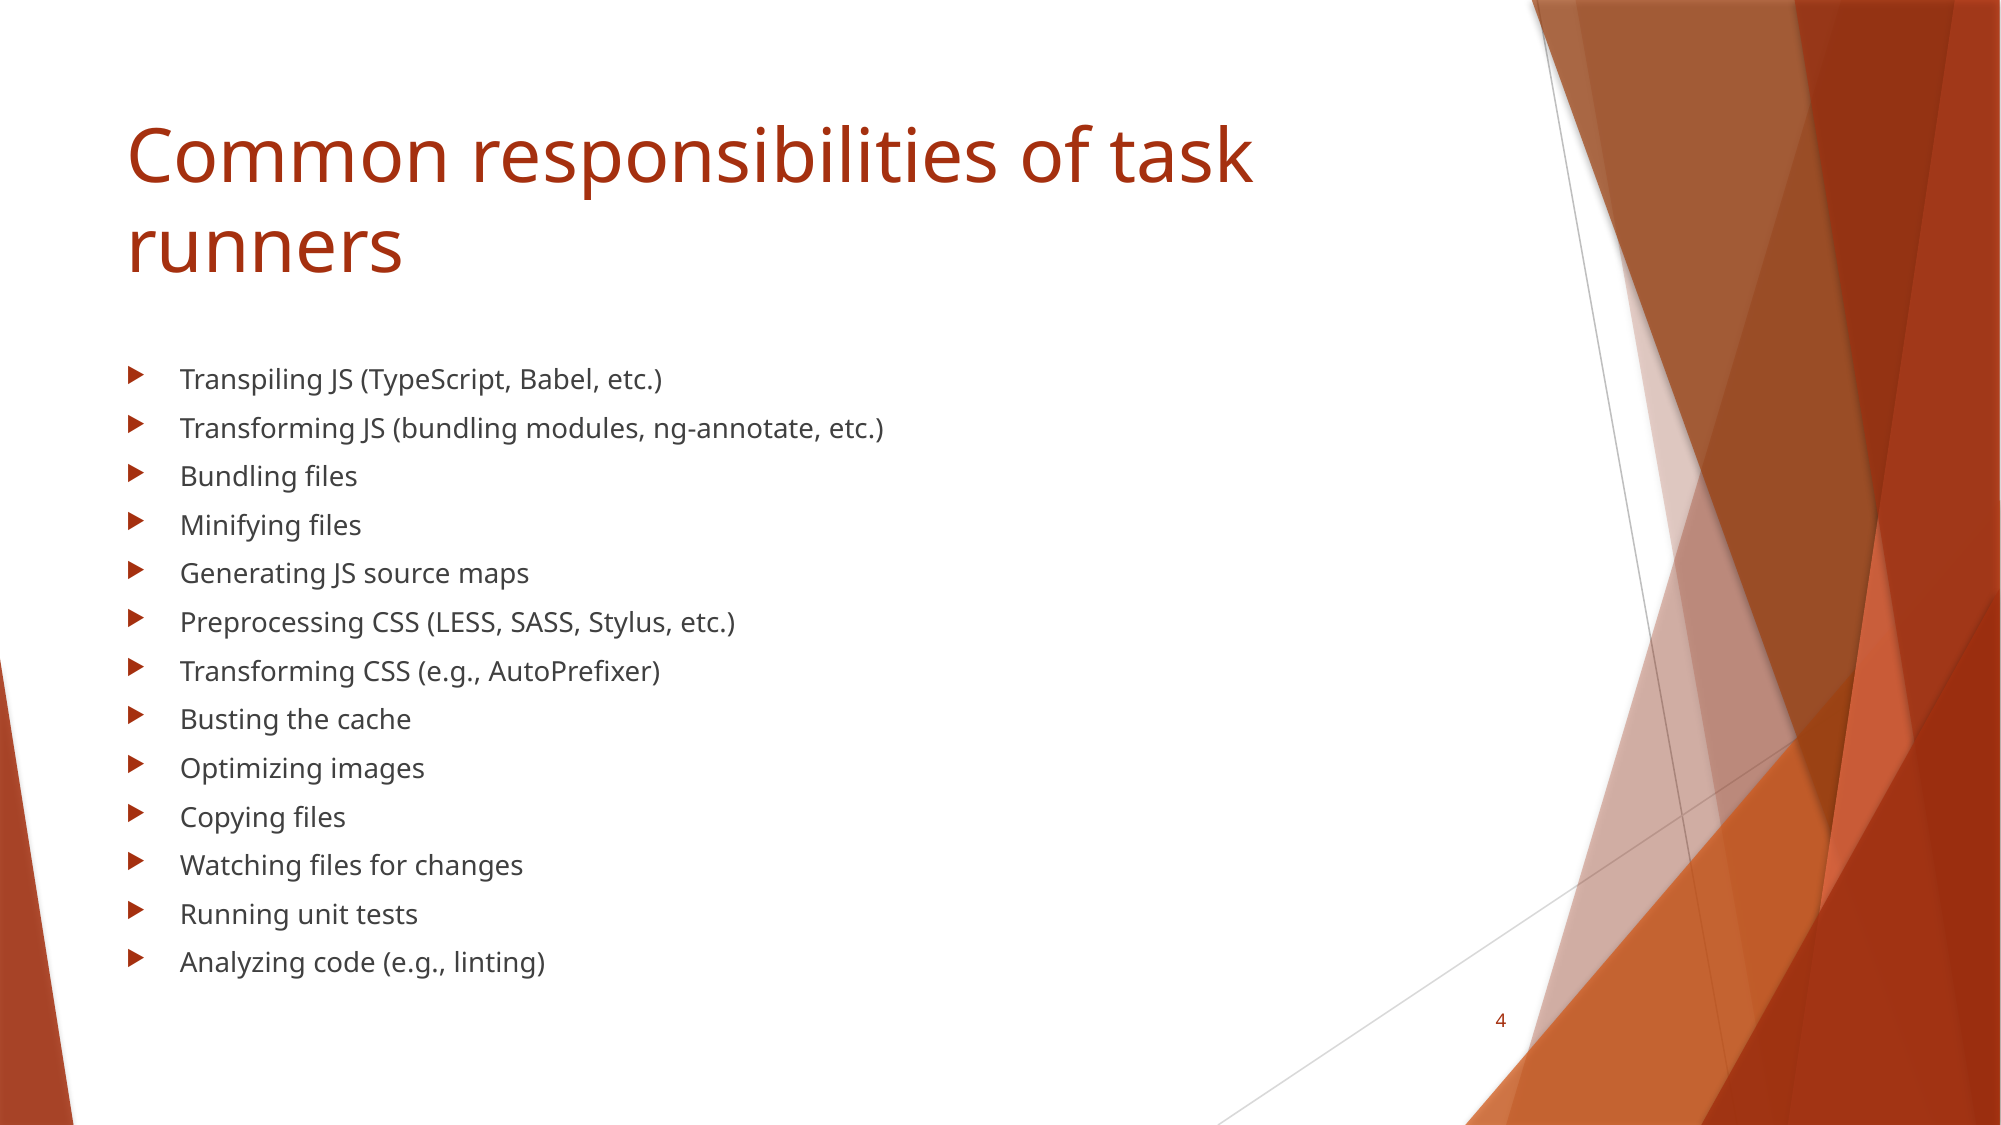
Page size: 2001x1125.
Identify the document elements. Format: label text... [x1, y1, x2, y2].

title Common responsibilities of task runners [111, 99, 1522, 317]
slide_number 4 [1409, 991, 1522, 1051]
list Transpiling JS (TypeScript, Babel, etc.) Transforming JS (bundling modules, ng-annotate, etc.) Bundling files Minifying files Generating JS source maps Preprocessing CSS (LESS, SASS, Stylus, etc.) Transforming CSS (e.g., AutoPrefixer) Busting the cache Optimizing images Copying files Watching files for changes Running unit tests Analyzing code (e.g., linting) [111, 354, 1522, 992]
